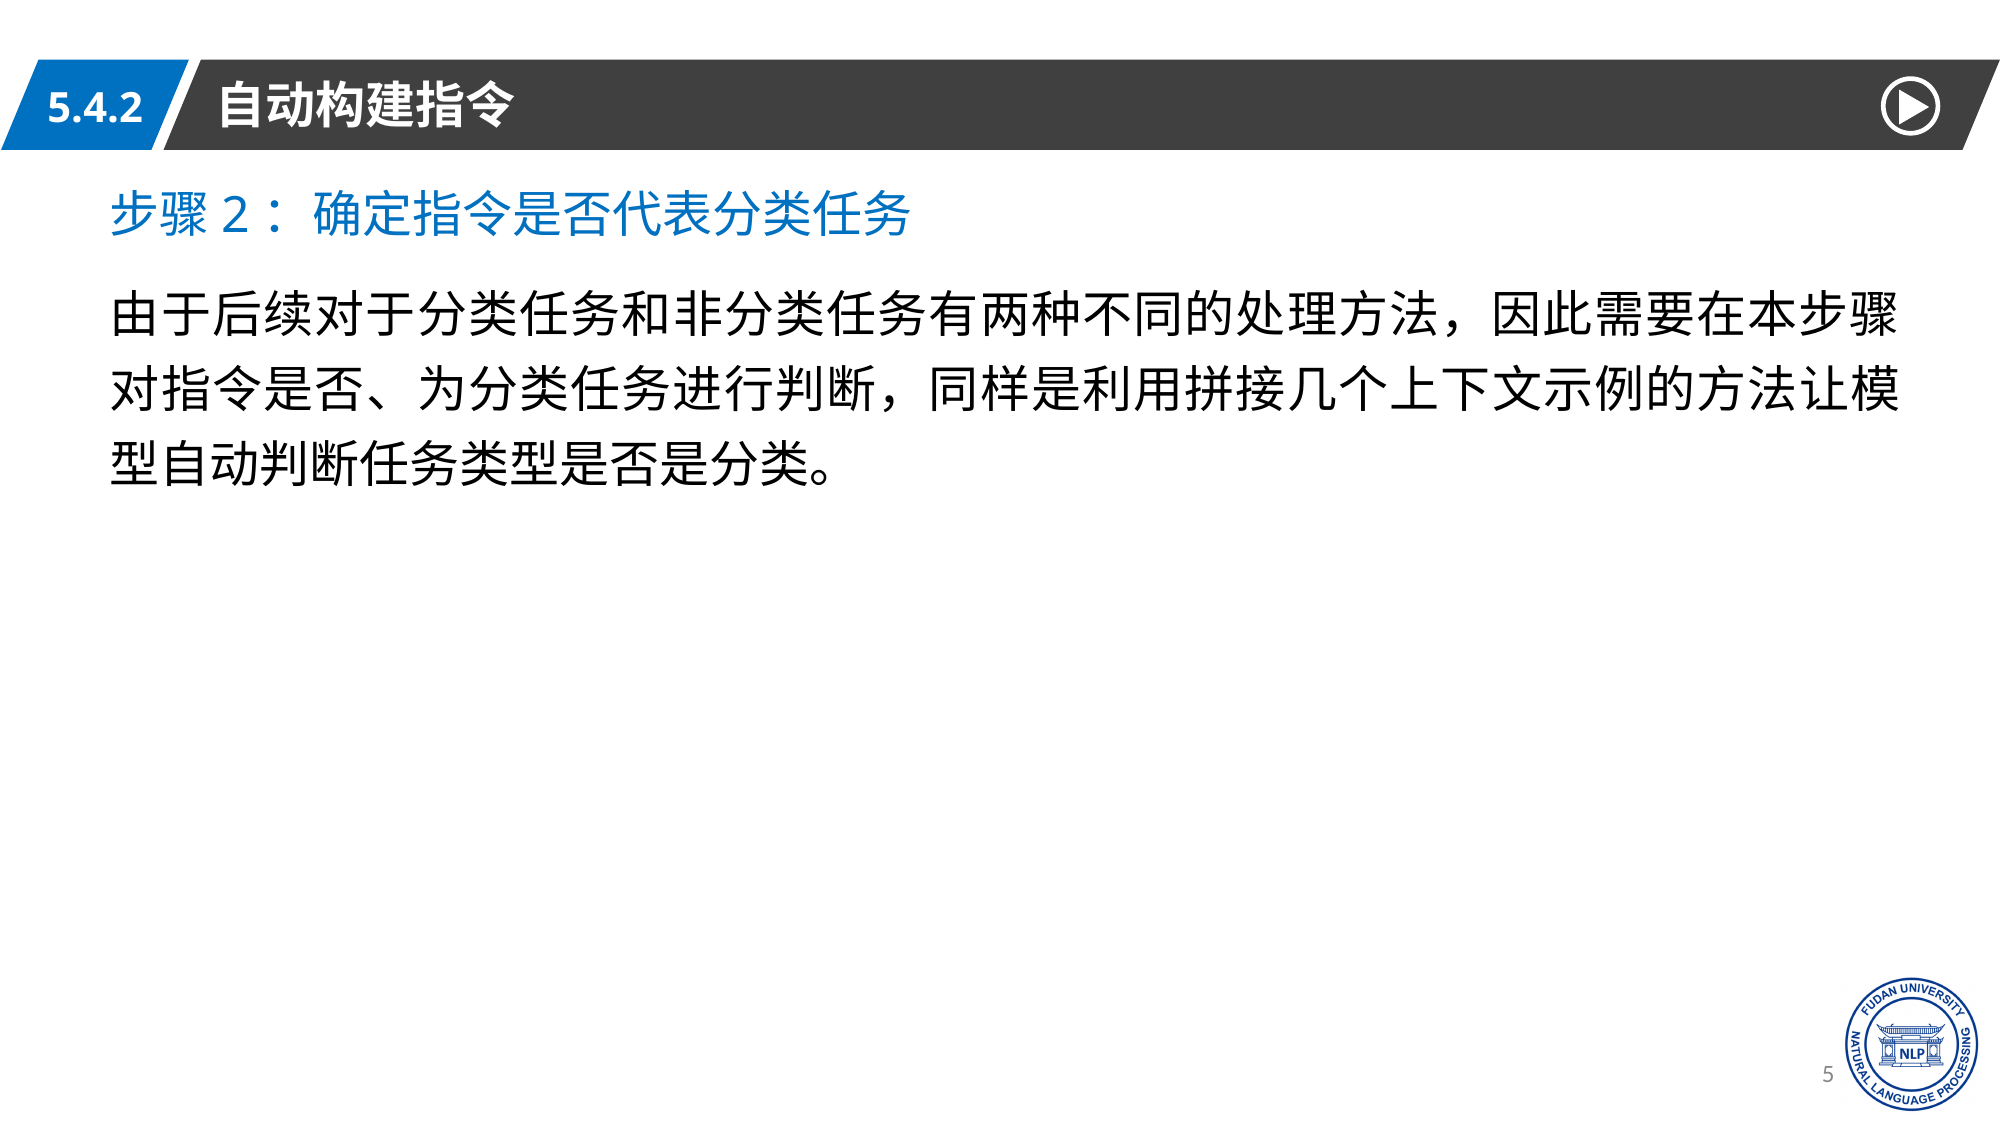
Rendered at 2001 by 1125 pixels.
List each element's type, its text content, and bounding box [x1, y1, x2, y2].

text_box [1, 89, 157, 150]
picture [1834, 972, 1985, 1117]
text_box [163, 59, 2000, 150]
text_box 自动构建指令 [200, 66, 531, 142]
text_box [1883, 78, 1939, 134]
text_box 步骤2：确定指令是否代表分类任务 由于后续对于分类任务和非分类任务有两种不同的处理方法，因此需要在本步骤对指令是否、为分类任务进行判断，同样是利用拼接几个上下文示例的方法让模型自动判断任务类型是否是分类。 [94, 159, 1915, 500]
text_box [32, 59, 189, 120]
slide_number 59 [1412, 1042, 1863, 1103]
text_box 5.4.2 [26, 73, 164, 138]
